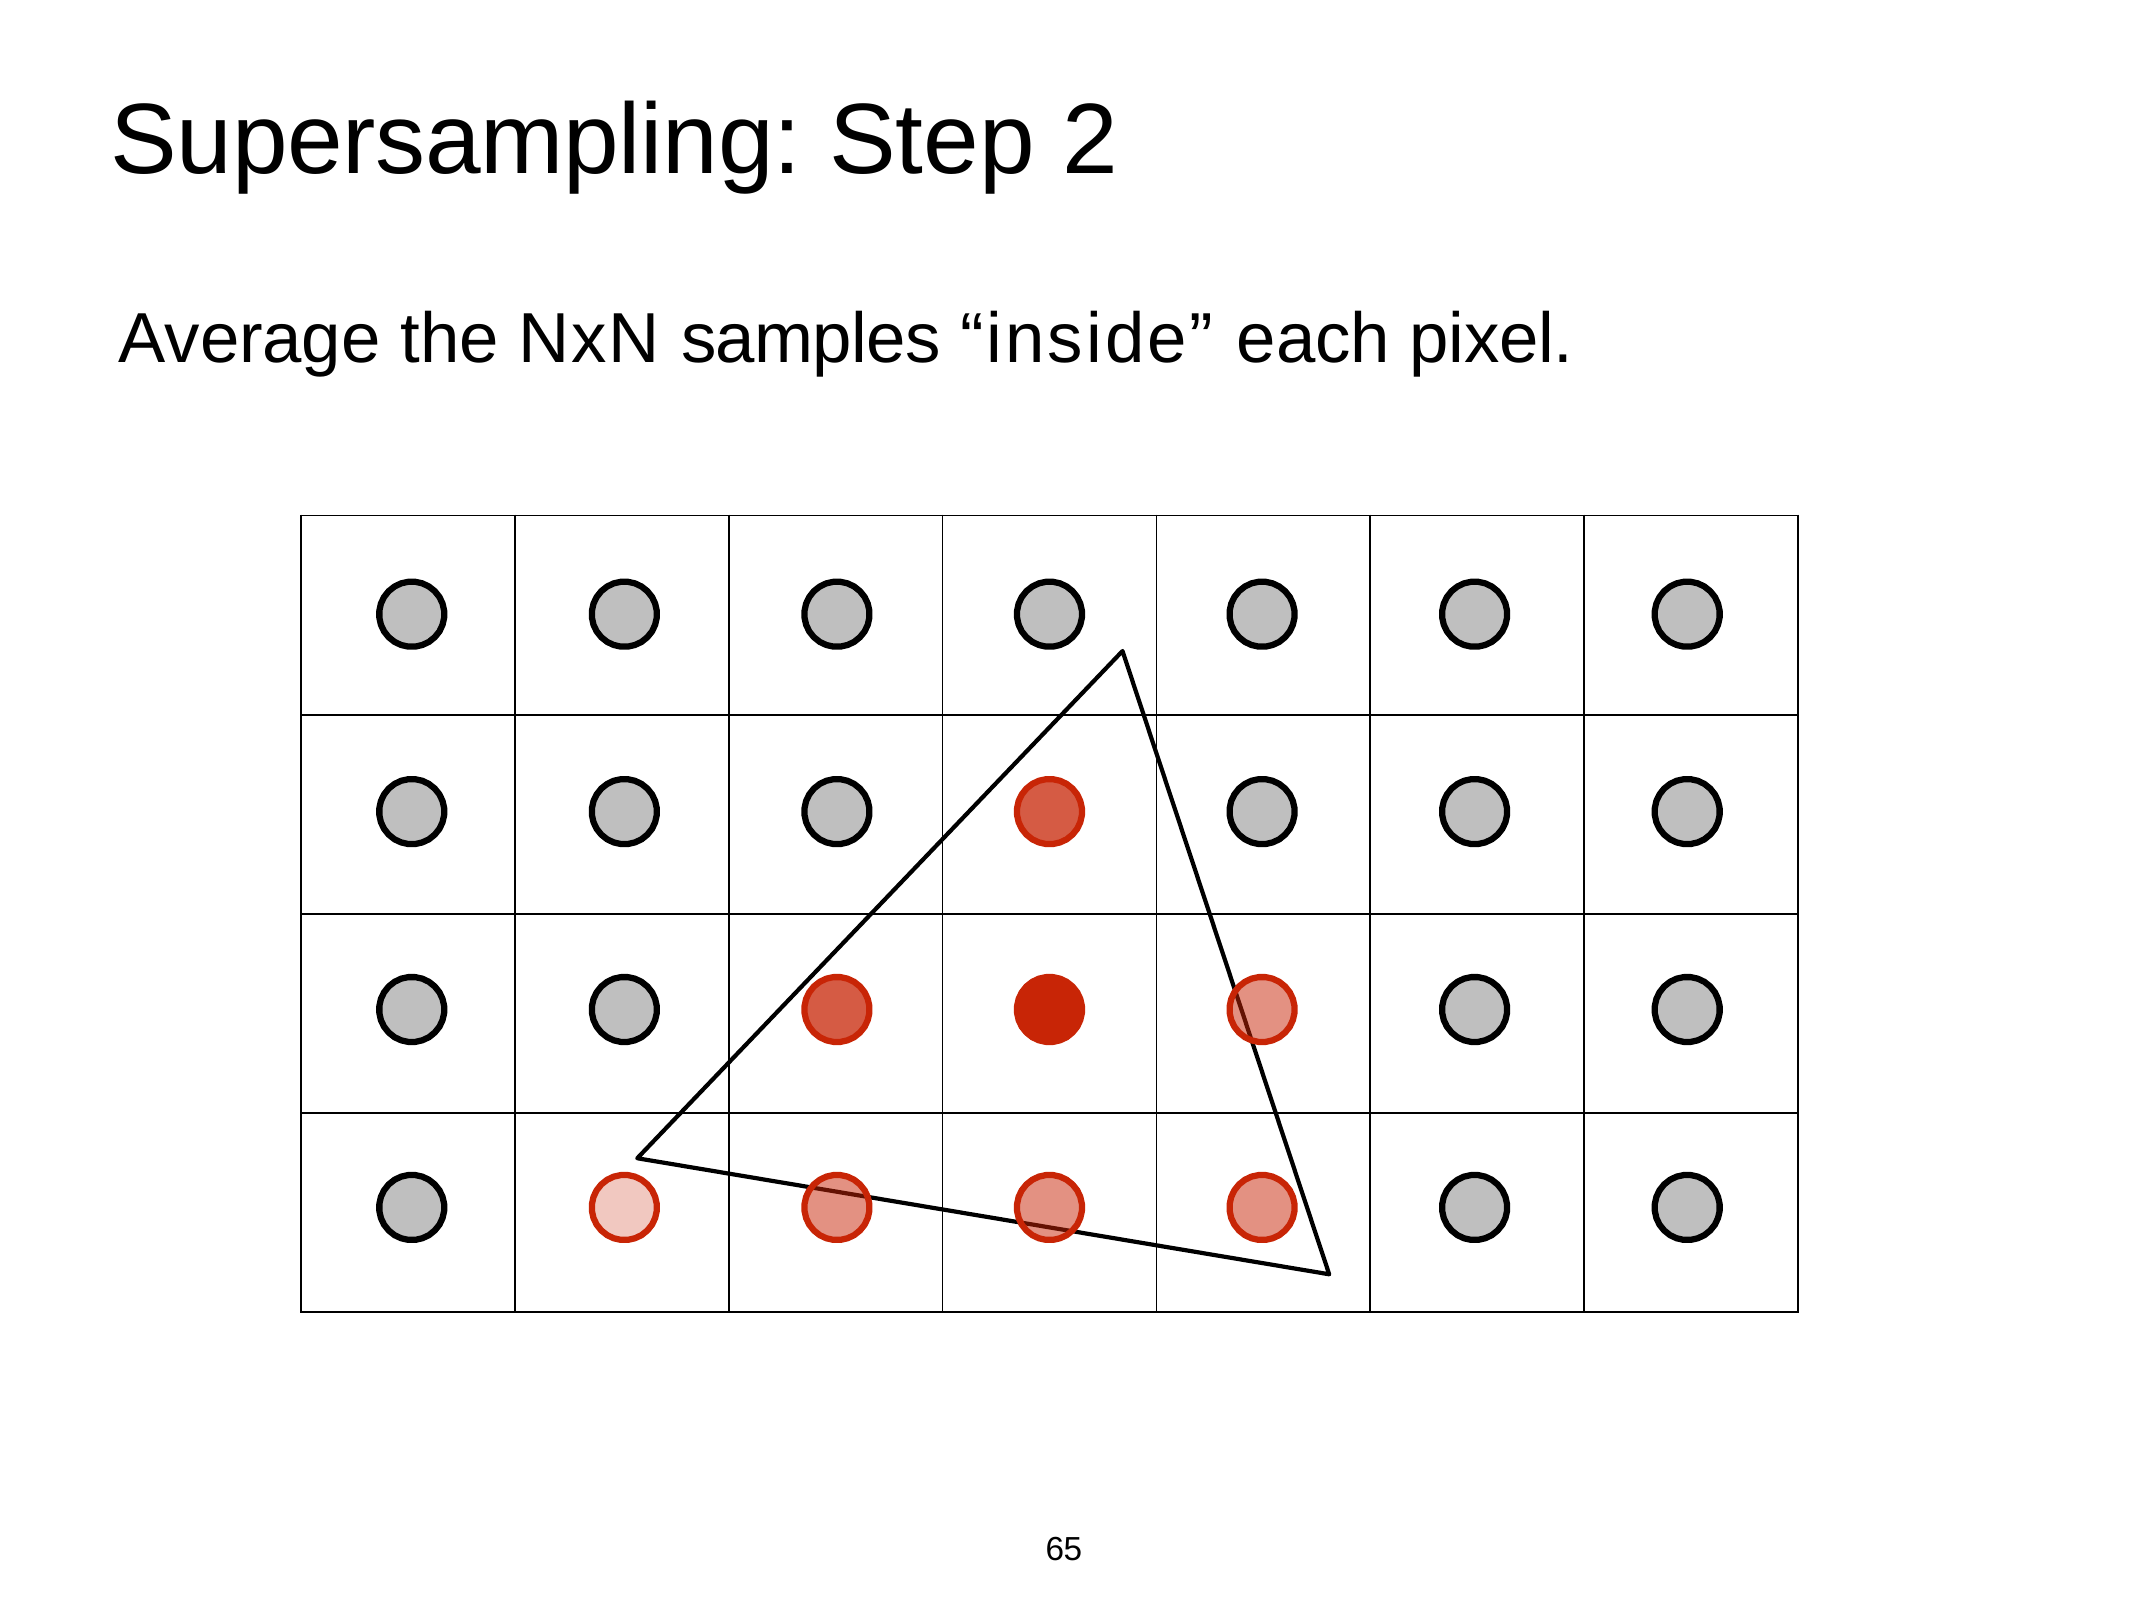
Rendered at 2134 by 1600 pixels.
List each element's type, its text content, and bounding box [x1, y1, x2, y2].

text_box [375, 1171, 448, 1244]
table_cell [730, 1285, 942, 1311]
table_cell [1157, 1114, 1369, 1311]
table_cell [1585, 915, 1797, 1112]
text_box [1438, 973, 1511, 1046]
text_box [1438, 1171, 1511, 1244]
table_header [516, 516, 728, 714]
table_cell [516, 716, 583, 913]
table_header [1585, 516, 1797, 714]
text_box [588, 578, 1332, 1277]
table_cell [516, 1114, 728, 1311]
table_cell [1335, 716, 1369, 913]
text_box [375, 578, 448, 651]
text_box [1438, 775, 1511, 848]
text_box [1651, 578, 1724, 651]
title Supersampling: Step 2 [108, 71, 2025, 342]
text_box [375, 775, 448, 848]
table_cell [943, 1285, 1156, 1311]
table_header [943, 516, 1156, 577]
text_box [375, 973, 448, 1046]
table_cell [1585, 1114, 1797, 1311]
table_header [302, 516, 514, 714]
table_cell [1335, 915, 1369, 1112]
table_cell [1585, 716, 1797, 913]
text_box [1651, 973, 1724, 1046]
text_box Average the NxN samples “inside” each pixel. [116, 289, 1587, 377]
table_cell [1371, 1114, 1583, 1311]
table_cell [302, 1114, 514, 1311]
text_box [1651, 775, 1724, 848]
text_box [1651, 1171, 1724, 1244]
table_cell [516, 915, 583, 1112]
table_cell [1371, 716, 1583, 913]
table_cell [302, 915, 514, 1112]
table_cell [1371, 915, 1583, 1112]
slide_number 65 [1015, 1526, 1094, 1600]
table_header [730, 516, 942, 577]
table_cell [302, 716, 514, 913]
table_header [1371, 516, 1583, 714]
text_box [1438, 578, 1511, 651]
table_header [1157, 516, 1369, 714]
